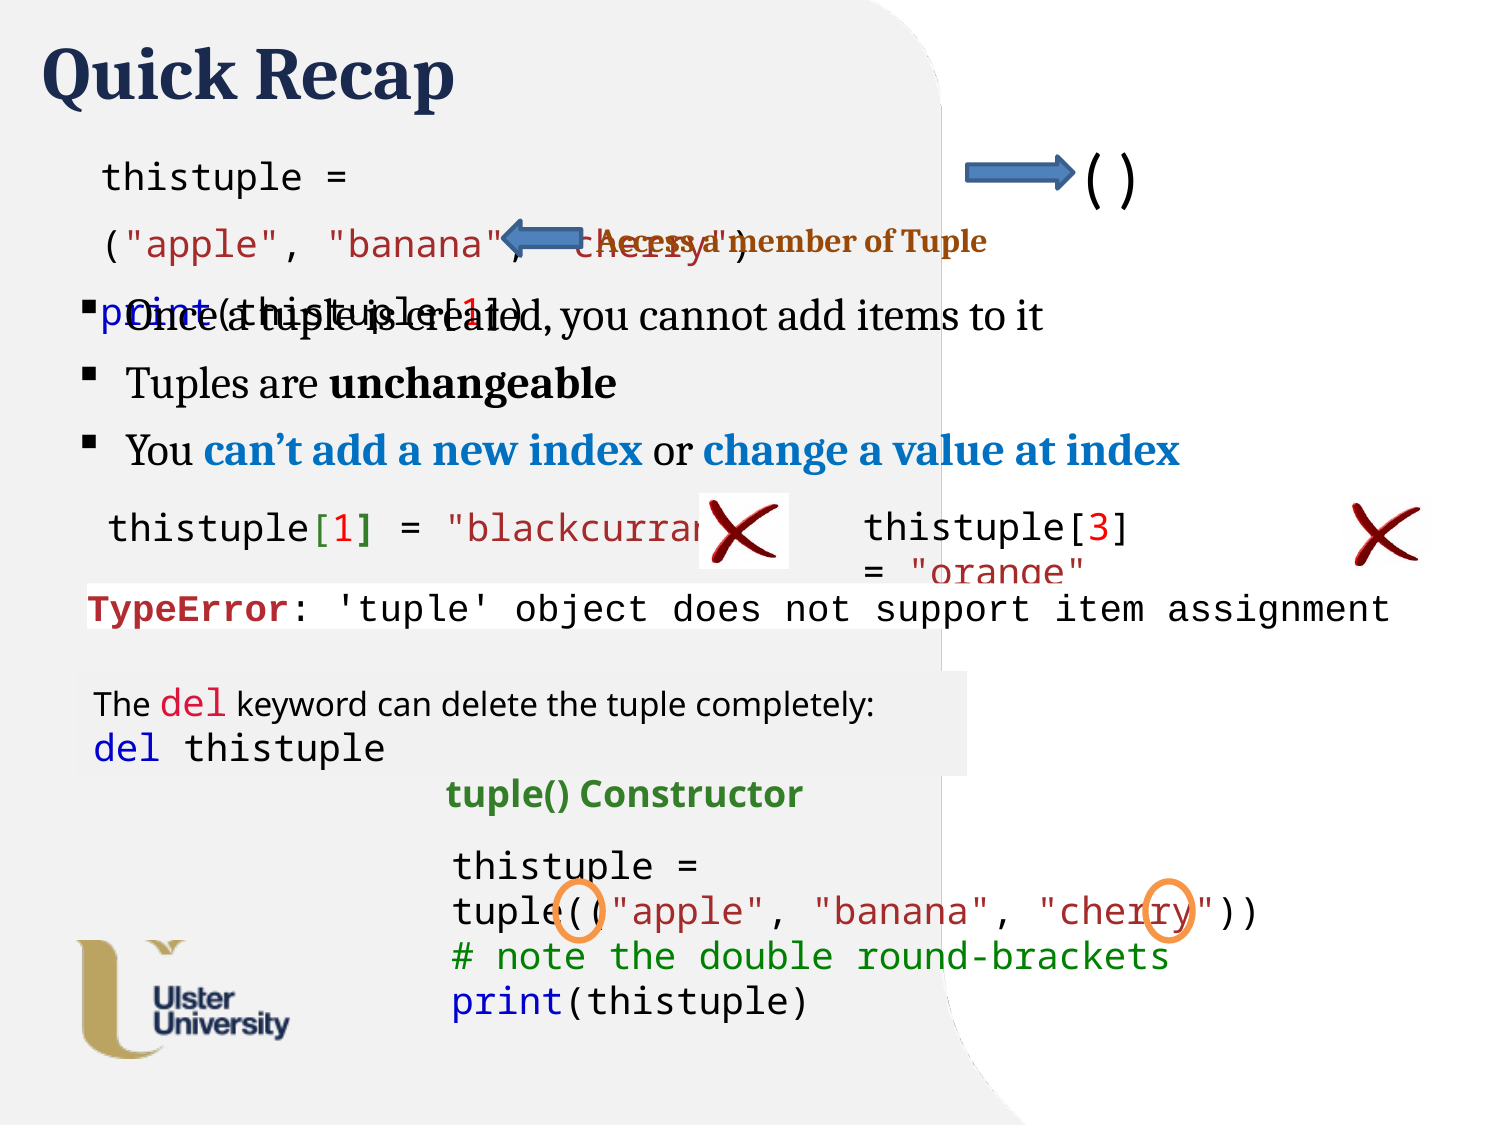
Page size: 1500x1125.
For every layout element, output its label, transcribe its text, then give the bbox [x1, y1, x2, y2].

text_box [966, 126, 1211, 223]
picture [935, 572, 947, 583]
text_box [847, 494, 1431, 572]
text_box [436, 762, 1383, 1032]
picture [1003, 572, 1013, 583]
text_box Once a tuple is created, you cannot add items to it Tuples are unchangeable You can’t add a new index or change a value at index [63, 277, 1376, 483]
text_box thistuple = ("apple", "banana", "cherry") print(thistuple[1]) [85, 123, 984, 277]
picture [0, 0, 1026, 1125]
text_box TypeError: 'tuple' object does not support item assignment [87, 583, 1400, 629]
picture [948, 572, 960, 583]
picture [1017, 572, 1024, 583]
picture [964, 572, 991, 583]
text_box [502, 198, 1055, 281]
picture [981, 575, 991, 583]
text_box The del keyword can delete the tuple completely: del thistuple [78, 670, 968, 776]
picture [994, 572, 1000, 583]
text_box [91, 493, 843, 569]
title Quick Recap [27, 23, 1376, 117]
